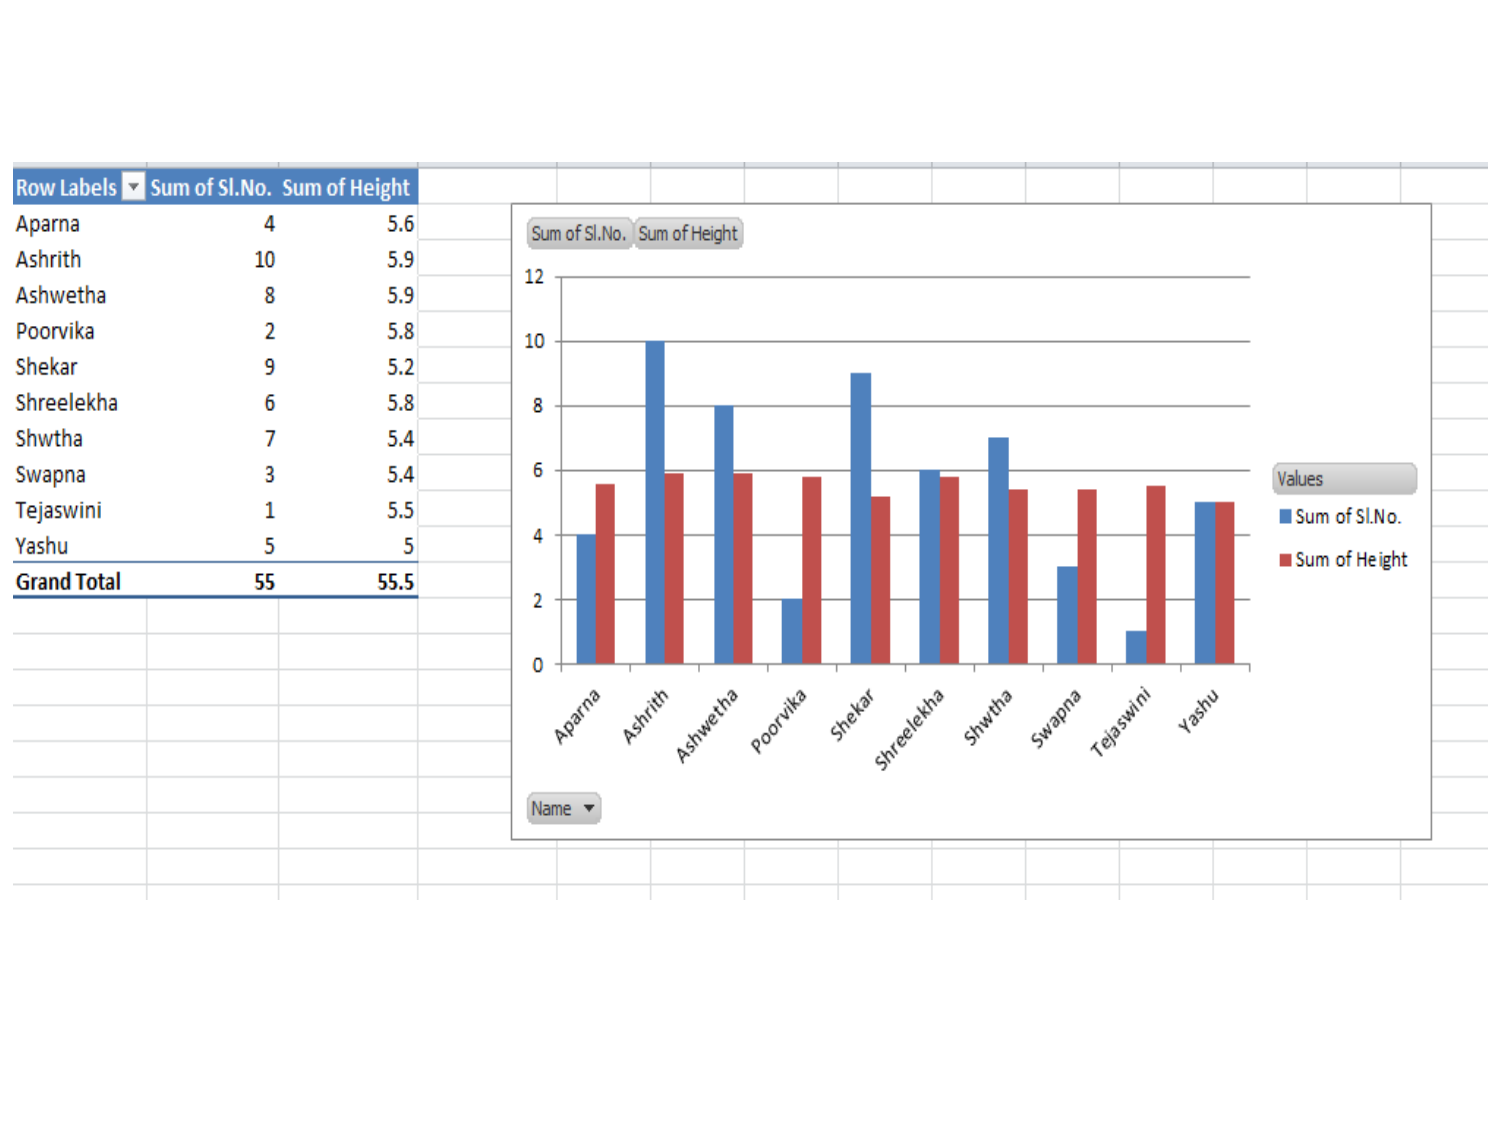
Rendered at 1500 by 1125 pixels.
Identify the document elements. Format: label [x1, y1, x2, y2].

picture [13, 162, 1488, 901]
